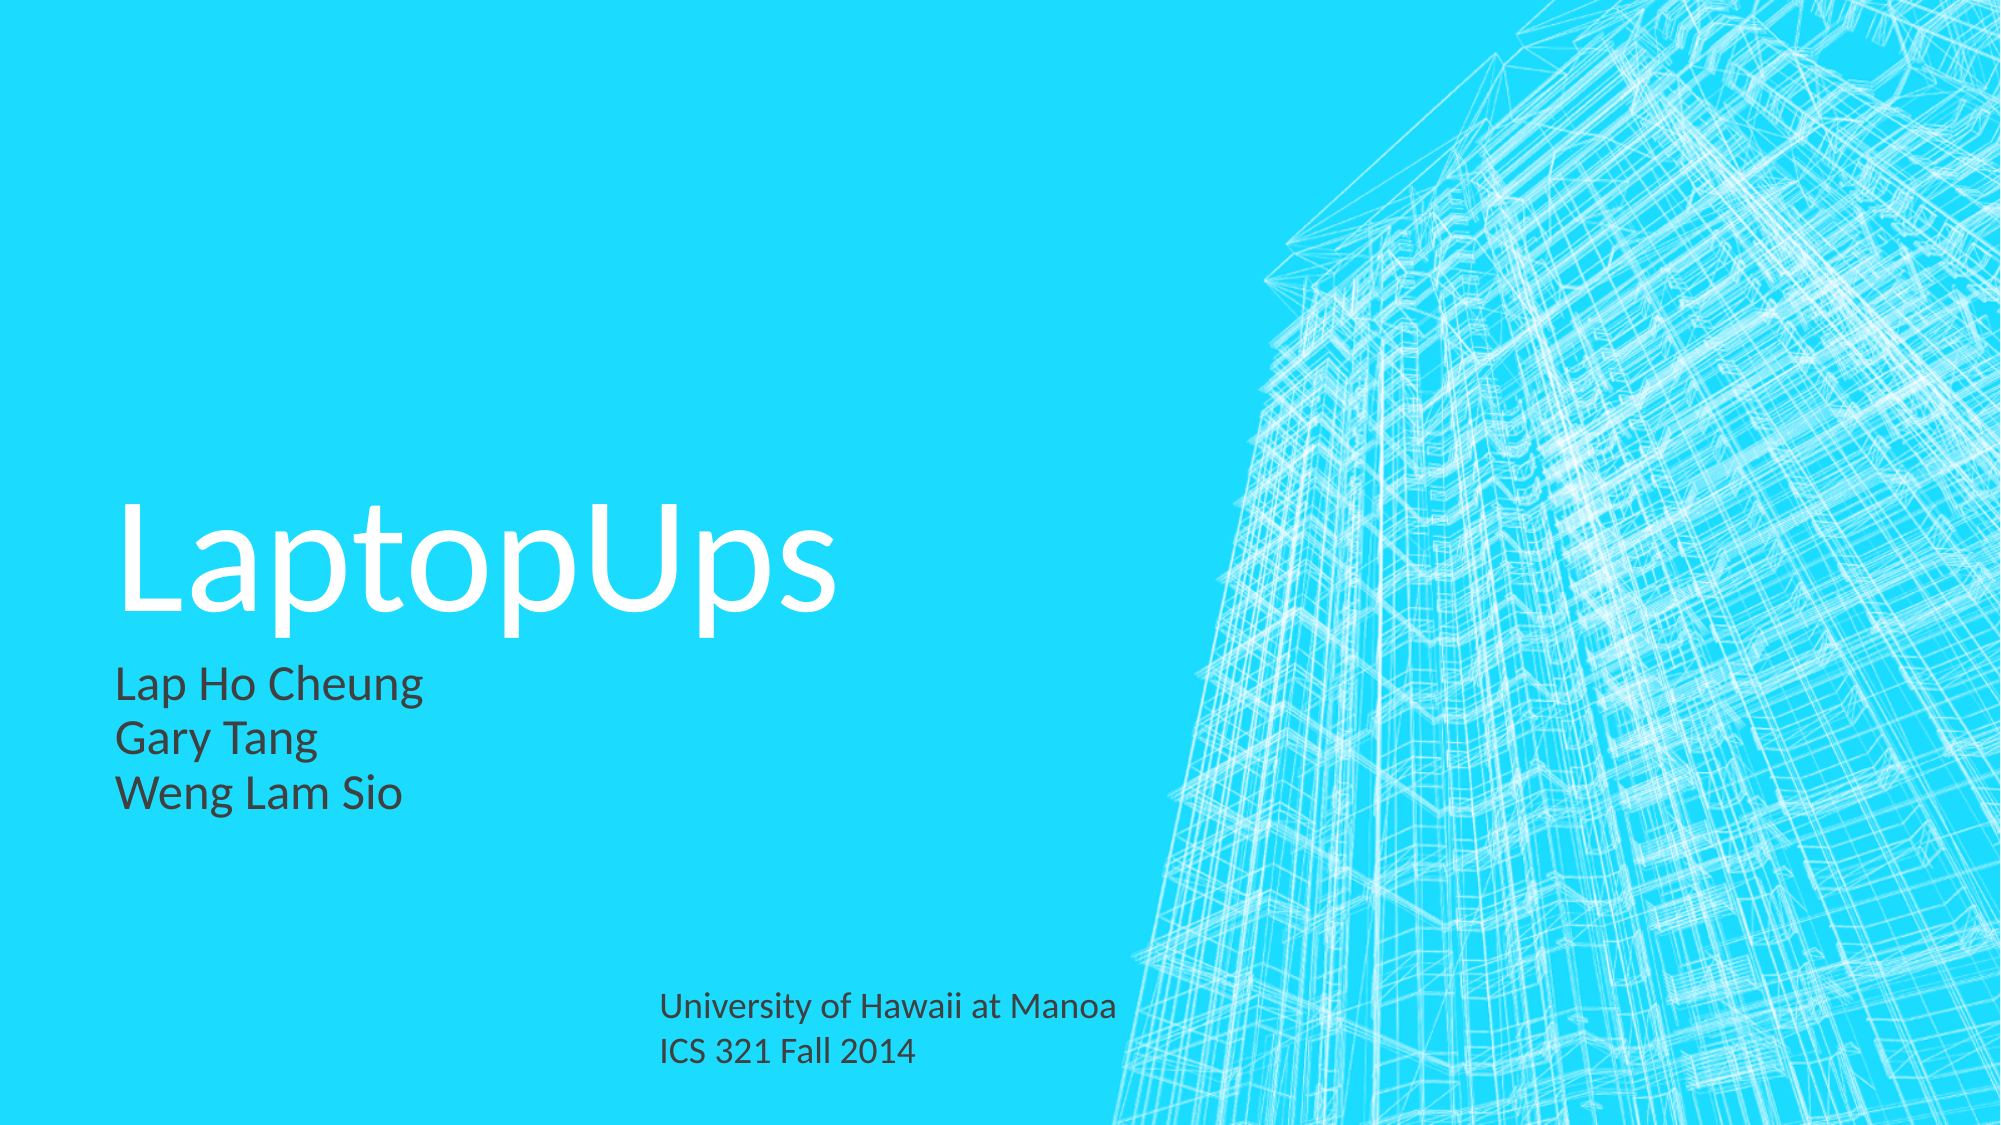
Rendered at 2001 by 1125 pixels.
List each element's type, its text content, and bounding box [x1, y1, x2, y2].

text_box University of Hawaii at Manoa ICS 321 Fall 2014 [644, 973, 1133, 1079]
subtitle Lap Ho Cheung Gary Tang Weng Lam Sio [99, 648, 1225, 829]
title LaptopUps [99, 123, 1225, 648]
picture [0, 0, 2001, 1125]
